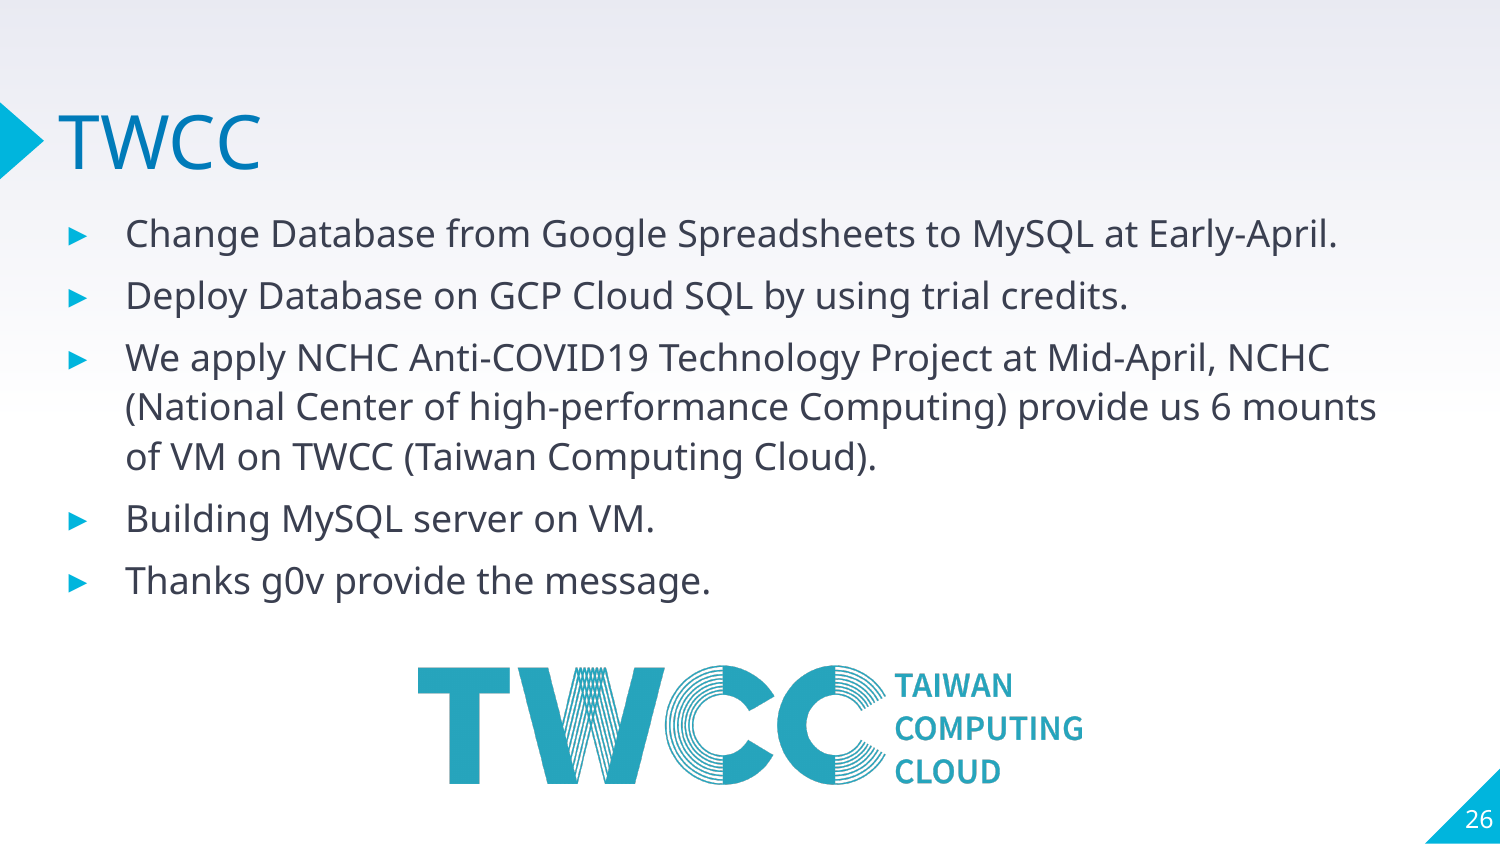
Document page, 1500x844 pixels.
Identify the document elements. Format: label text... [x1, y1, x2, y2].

slide_number 26 [1418, 760, 1494, 838]
title TWCC [58, 59, 1442, 237]
list Change Database from Google Spreadsheets to MySQL at Early-April. Deploy Database on GCP Cloud SQL by using trial credits. We apply NCHC Anti-COVID19 Technology Project at Mid-April, NCHC (National Center of high-performance Computing) provide us 6 mounts of VM on TWCC (Taiwan Computing Cloud). Building MySQL server on VM. Thanks g0v provide the message. [68, 205, 1405, 639]
picture [418, 665, 1082, 785]
